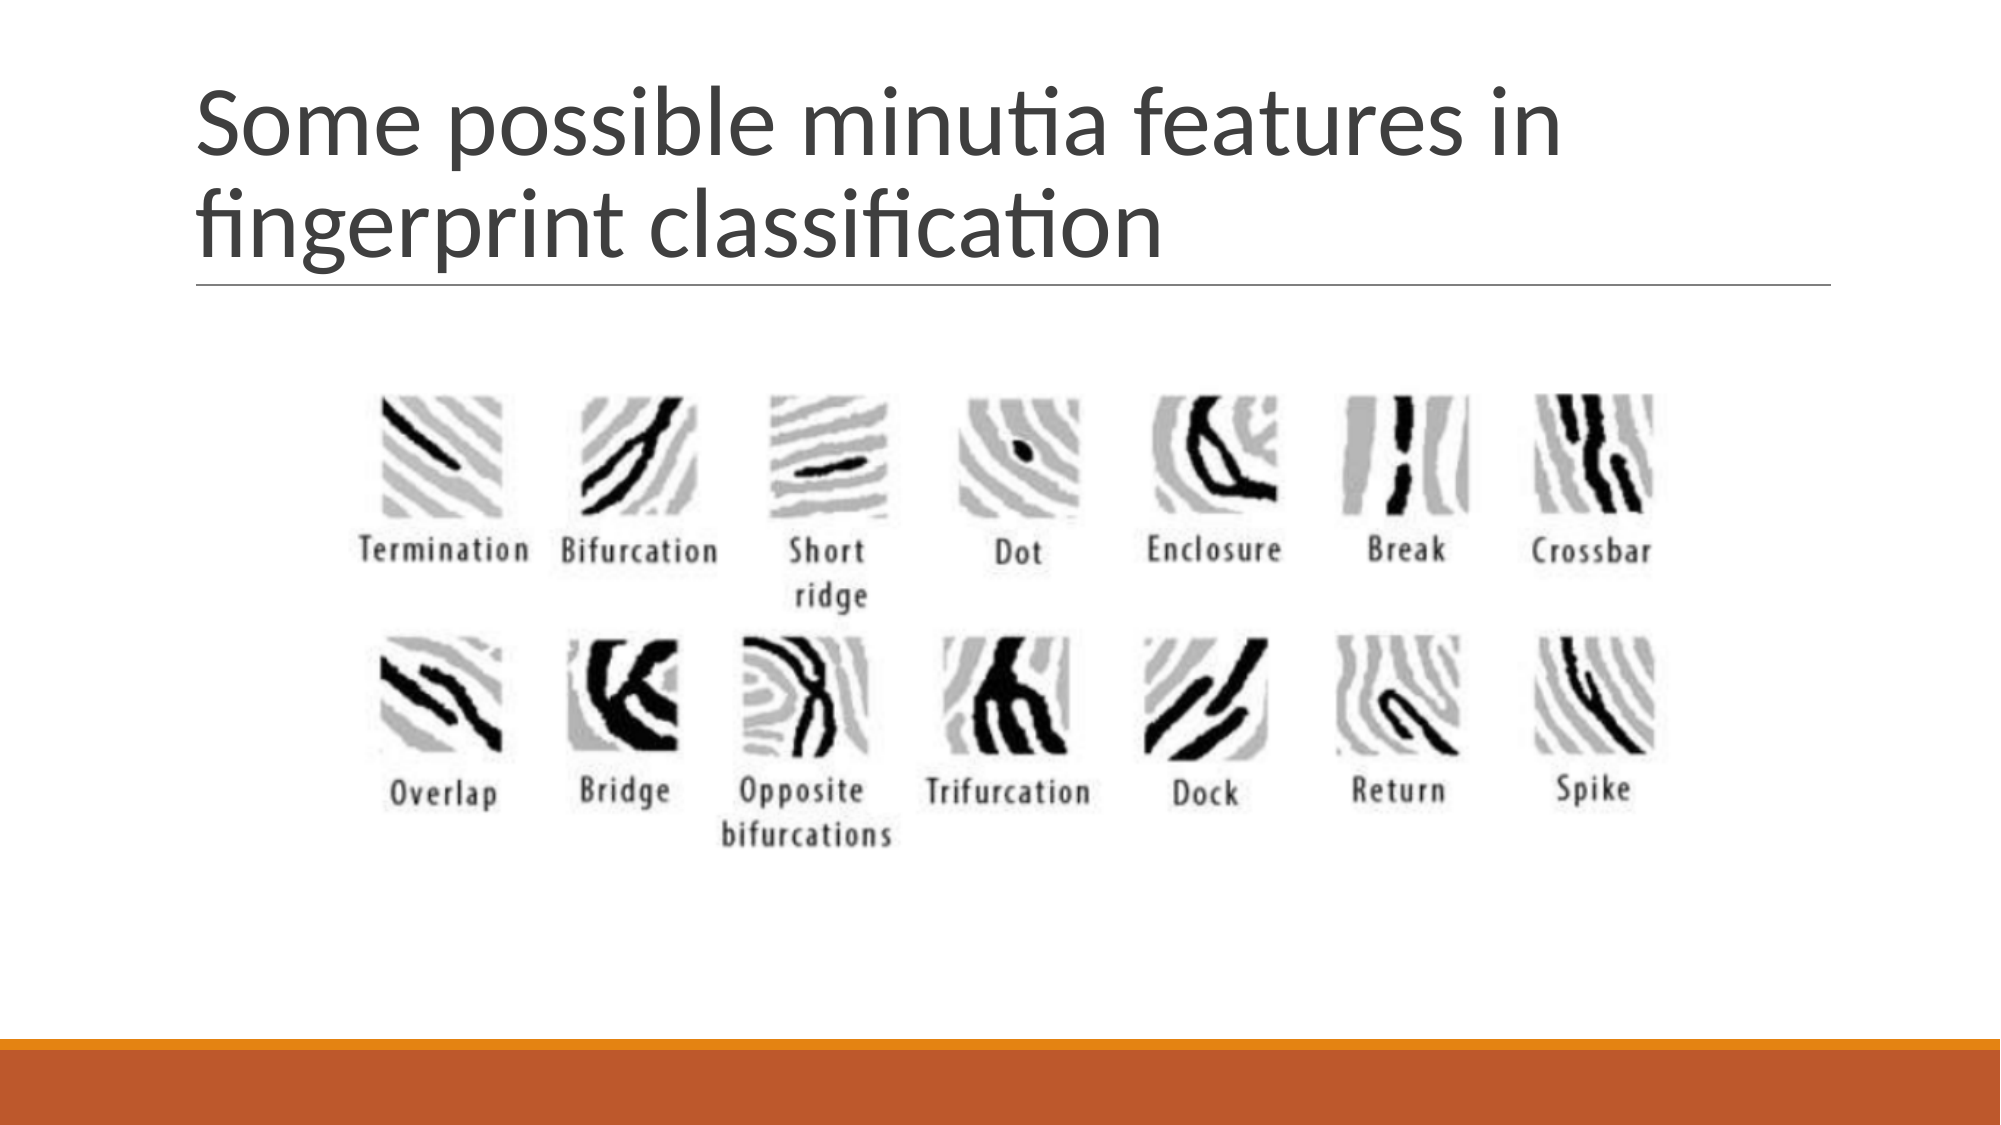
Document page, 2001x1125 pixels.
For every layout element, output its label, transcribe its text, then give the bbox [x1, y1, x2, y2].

picture [331, 370, 1679, 859]
title Some possible minutia features in fingerprint classification [180, 47, 1830, 285]
